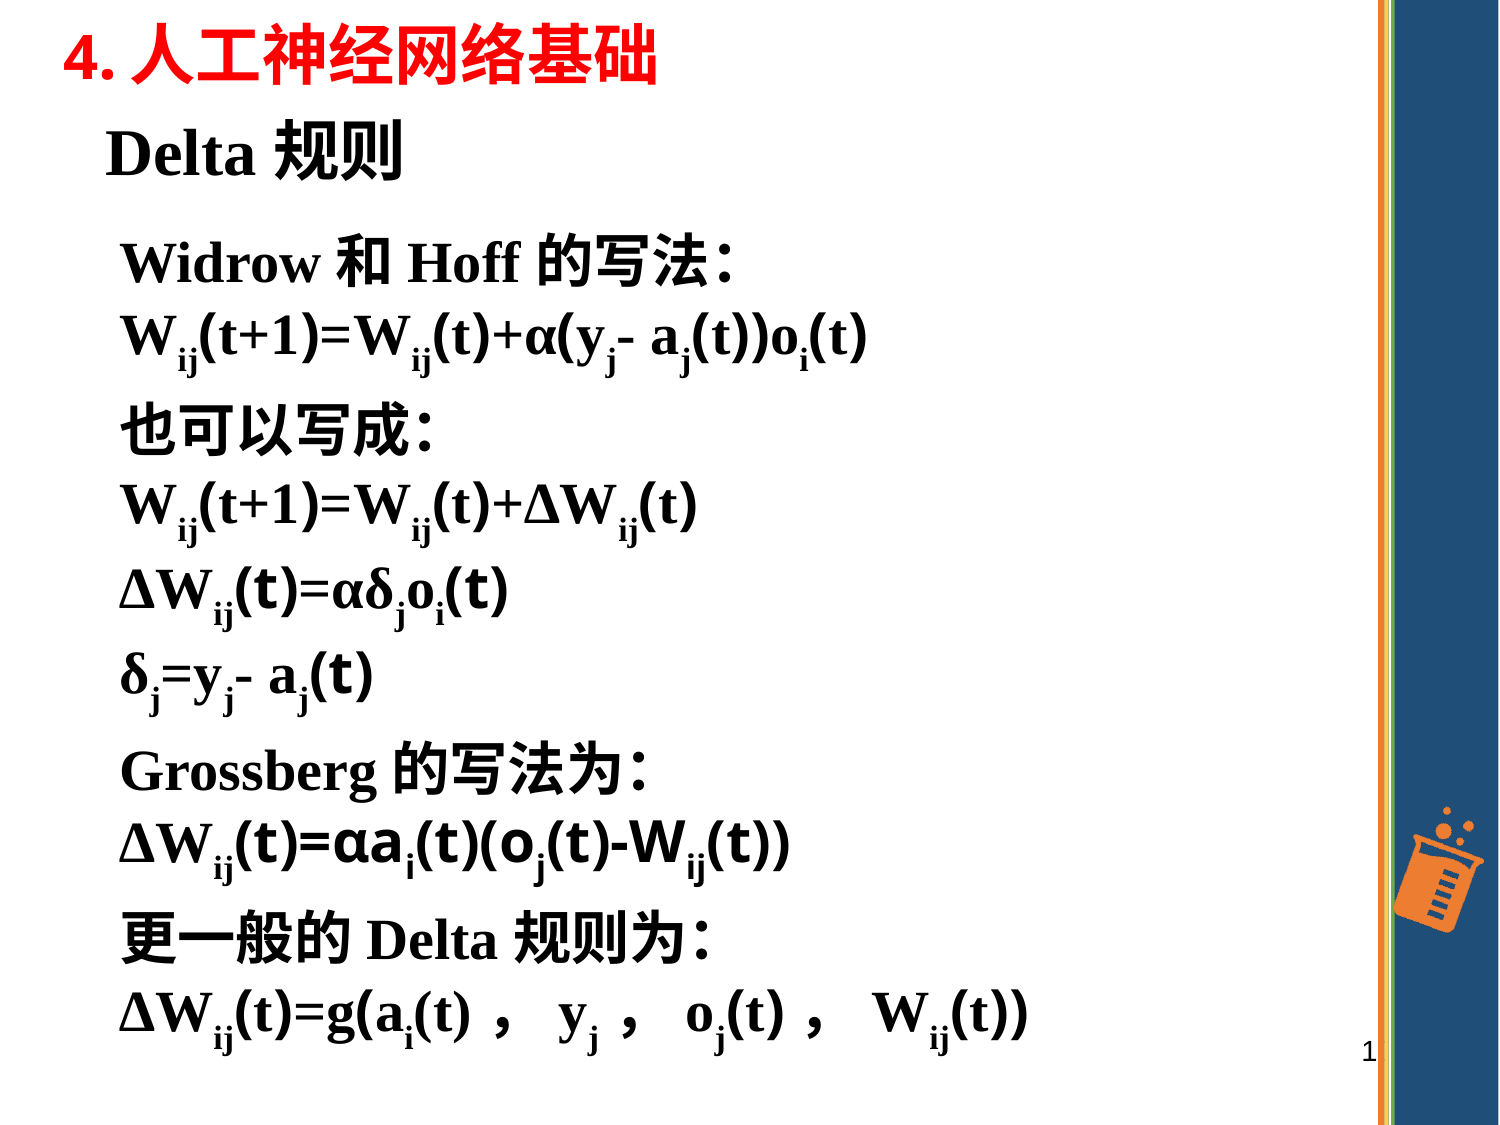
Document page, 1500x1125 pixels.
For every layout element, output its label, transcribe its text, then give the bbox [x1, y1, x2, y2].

text_box 4.人工神经网络基础 [48, 15, 994, 102]
picture [1359, 802, 1500, 932]
list Widrow和Hoff的写法： Wij(t+1)=Wij(t)+α(yj- aj(t))oi(t) 也可以写成： Wij(t+1)=Wij(t)+∆Wij(t) ∆Wij(t)=αδjoi(t) δj=yj- aj(t) Grossberg的写法为： ∆Wij(t)=αai(t)(oj(t)-Wij(t)) 更一般的Delta规则为： ∆Wij(t)=g(ai(t)，yj，oj(t)，Wij(t)) [104, 201, 1250, 1094]
title Delta规则 [90, 101, 1199, 206]
text_box 102 [1074, 1024, 1378, 1103]
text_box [1378, 932, 1499, 1125]
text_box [1378, 0, 1499, 802]
